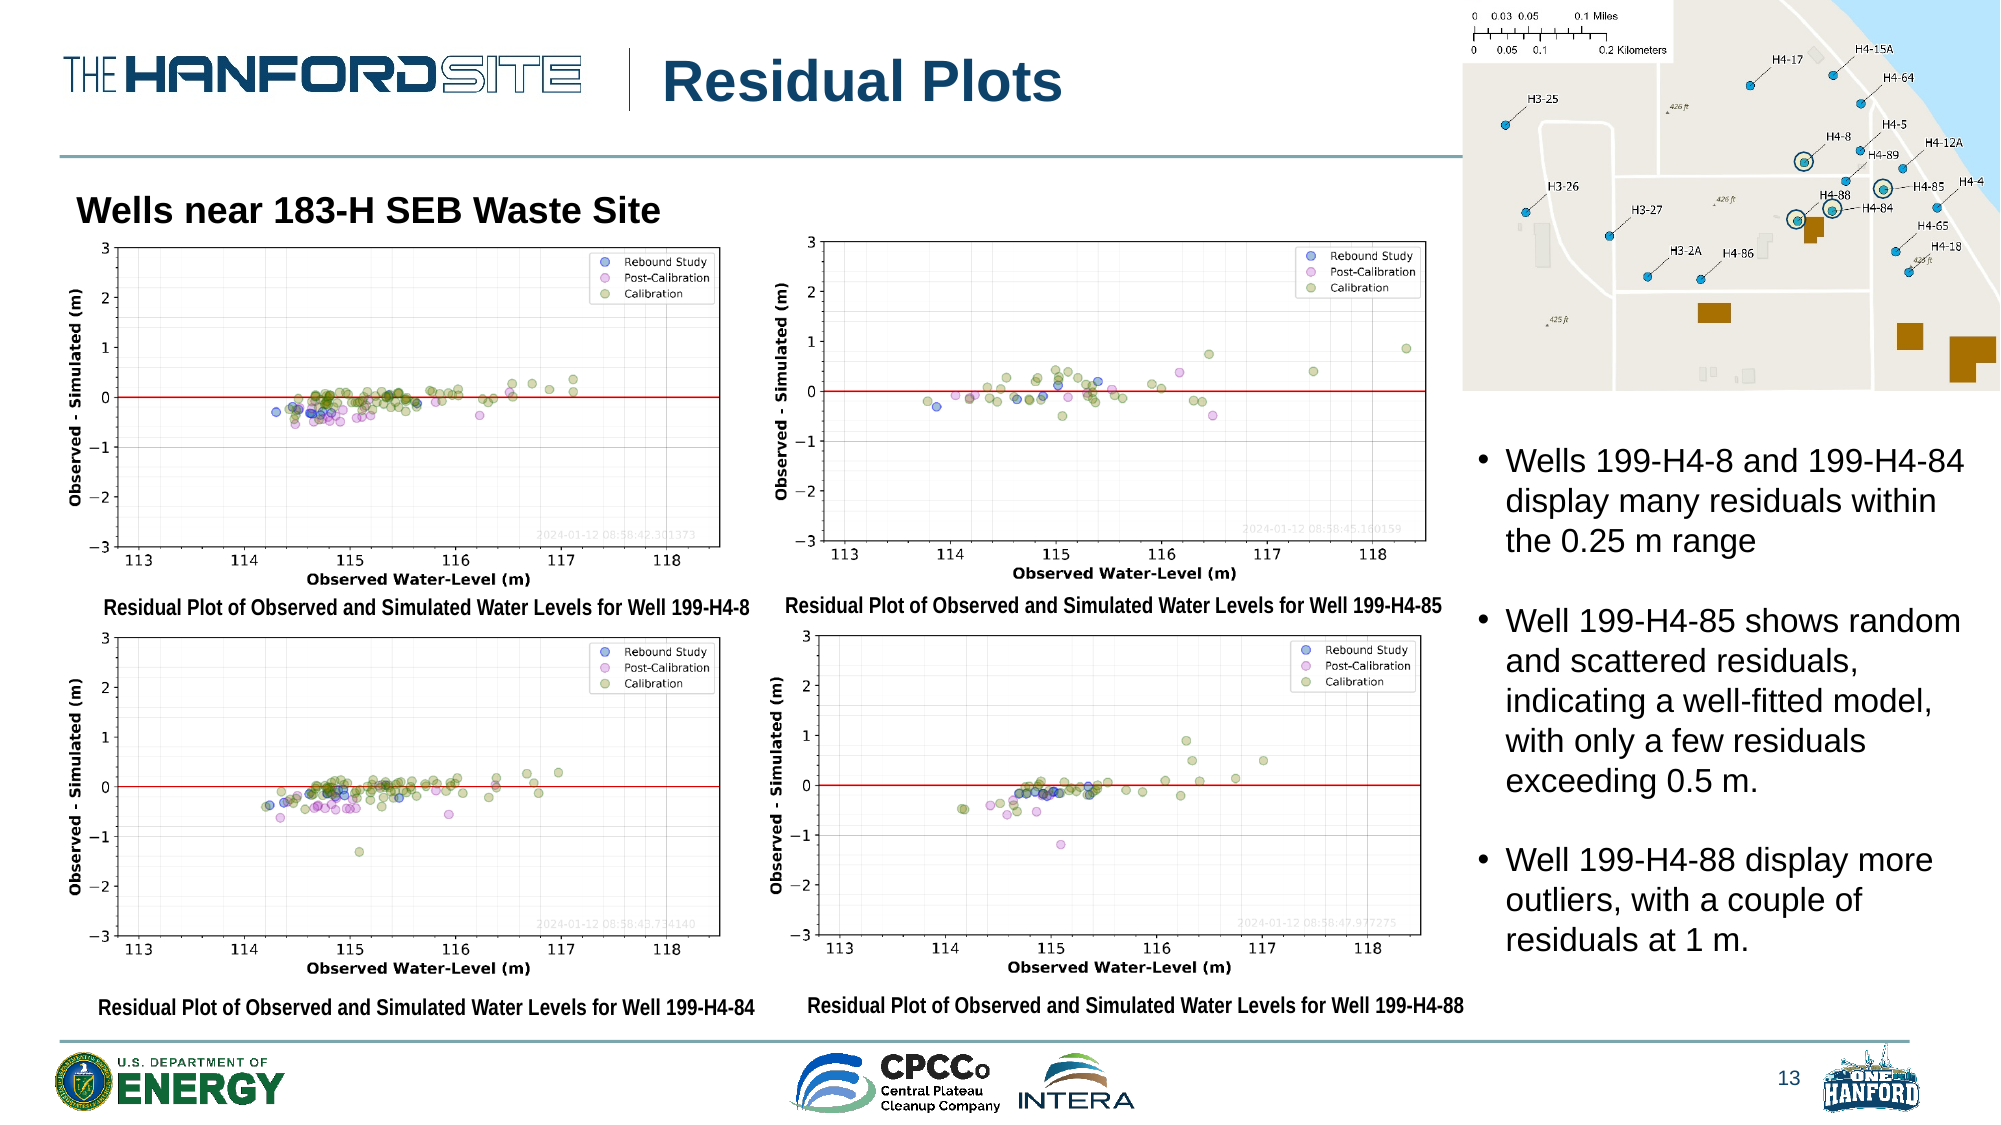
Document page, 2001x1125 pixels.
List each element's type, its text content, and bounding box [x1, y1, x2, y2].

text_box Wells 199‑H4‑8 and 199‑H4‑84 display many residuals within the 0.25 m range Well 199‑H4‑85 shows random and scattered residuals, indicating a well‑fitted model, with only a few residuals exceeding 0.5 m. Well 199‑H4‑88 display more outliers, with a couple of residuals at 1 m. [1462, 432, 1995, 1006]
picture [61, 234, 727, 595]
list Wells near 183-H SEB Waste Site [61, 178, 878, 256]
picture [61, 624, 727, 985]
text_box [1462, 0, 2000, 391]
picture [787, 1053, 1000, 1113]
text_box Residual Plot of Observed and Simulated Water Levels for Well 199‑H4‑88 [652, 983, 1620, 1026]
title Residual Plots [648, 75, 1462, 158]
picture [1016, 1053, 1135, 1113]
text_box Residual Plot of Observed and Simulated Water Levels for Well 199‑H4‑8 [88, 585, 770, 673]
picture [767, 228, 1433, 589]
picture [50, 1046, 287, 1117]
picture [762, 622, 1428, 983]
text_box Residual Plot of Observed and Simulated Water Levels for Well 199‑H4‑84 [83, 985, 983, 1028]
text_box [0, 0, 1462, 75]
text_box Residual Plot of Observed and Simulated Water Levels for Well 199‑H4‑85 [770, 583, 1462, 671]
picture [32, 75, 612, 116]
picture [1815, 1041, 1929, 1114]
